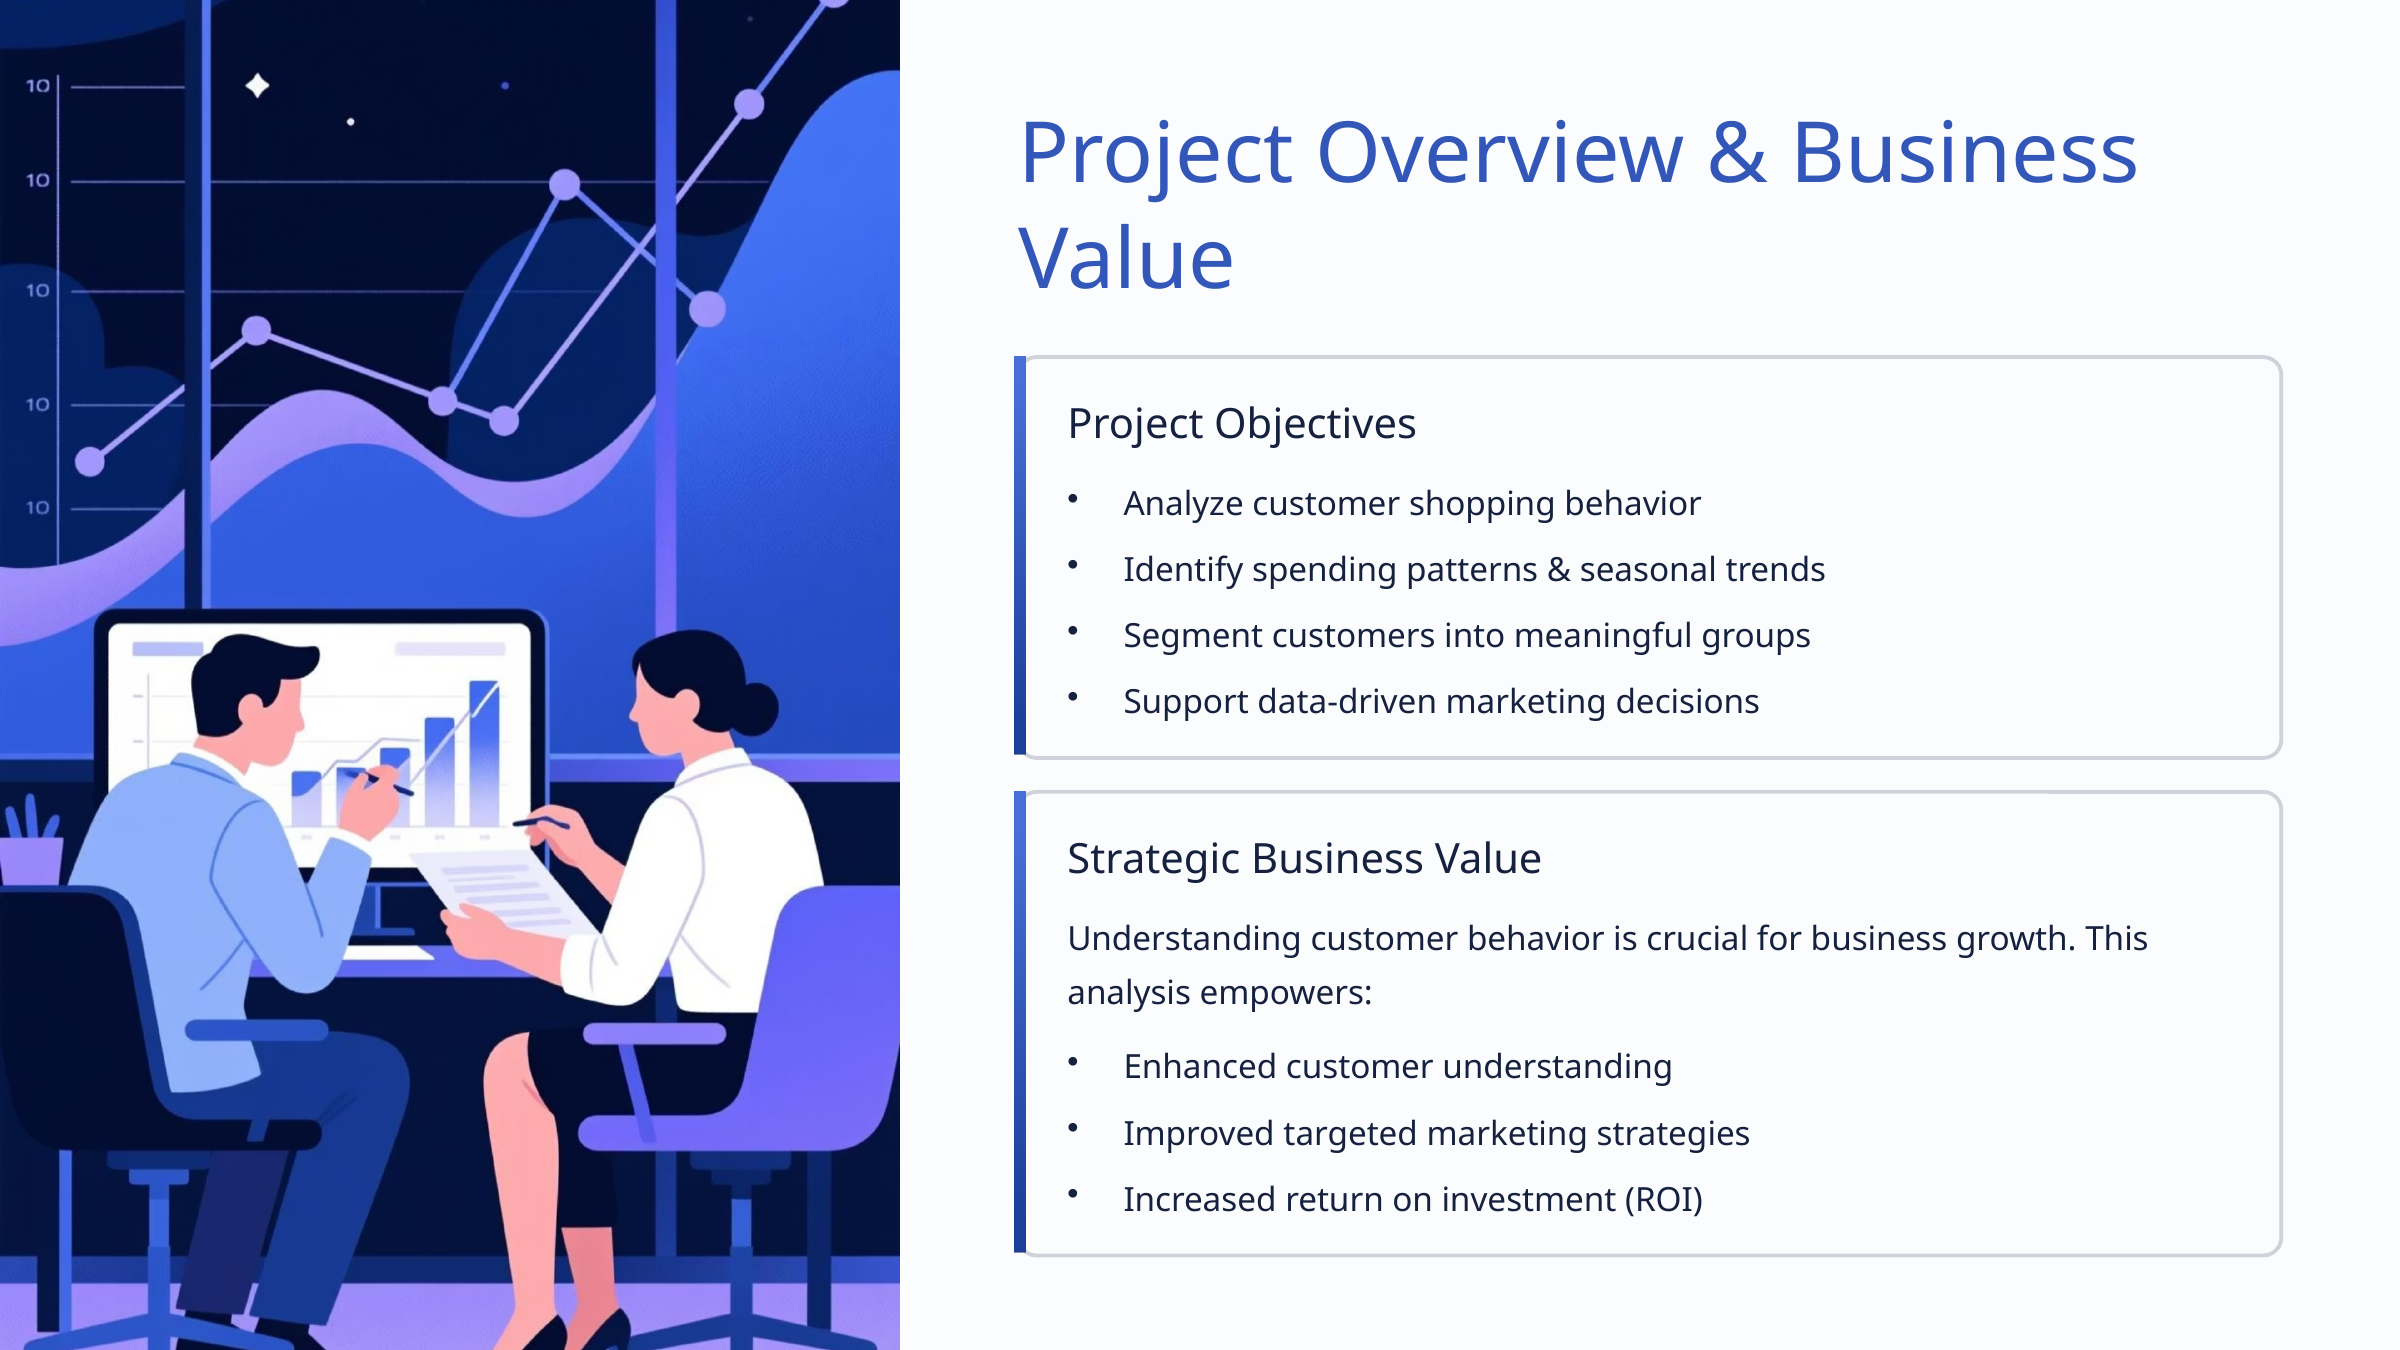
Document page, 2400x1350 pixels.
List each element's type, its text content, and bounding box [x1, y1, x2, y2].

text_box Project Objectives [1067, 394, 1491, 448]
text_box Segment customers into meaningful groups [1067, 600, 2244, 655]
picture [1014, 356, 1030, 758]
text_box Identify spending patterns & seasonal trends [1067, 533, 2244, 589]
text_box Enhanced customer understanding [1067, 1031, 2244, 1086]
text_box Improved targeted marketing strategies [1067, 1097, 2244, 1152]
text_box Increased return on investment (ROI) [1067, 1163, 2244, 1218]
text_box Understanding customer behavior is crucial for business growth. This analysis empowers: [1067, 902, 2244, 1012]
picture [1014, 791, 1030, 1256]
text_box Strategic Business Value [1067, 829, 1561, 883]
text_box Project Overview & Business Value [1018, 94, 2282, 307]
text_box [1030, 356, 2282, 758]
text_box [1030, 791, 2282, 1256]
picture [0, 0, 900, 1350]
text_box Analyze customer shopping behavior [1067, 467, 2244, 523]
text_box Support data-driven marketing decisions [1067, 666, 2244, 721]
